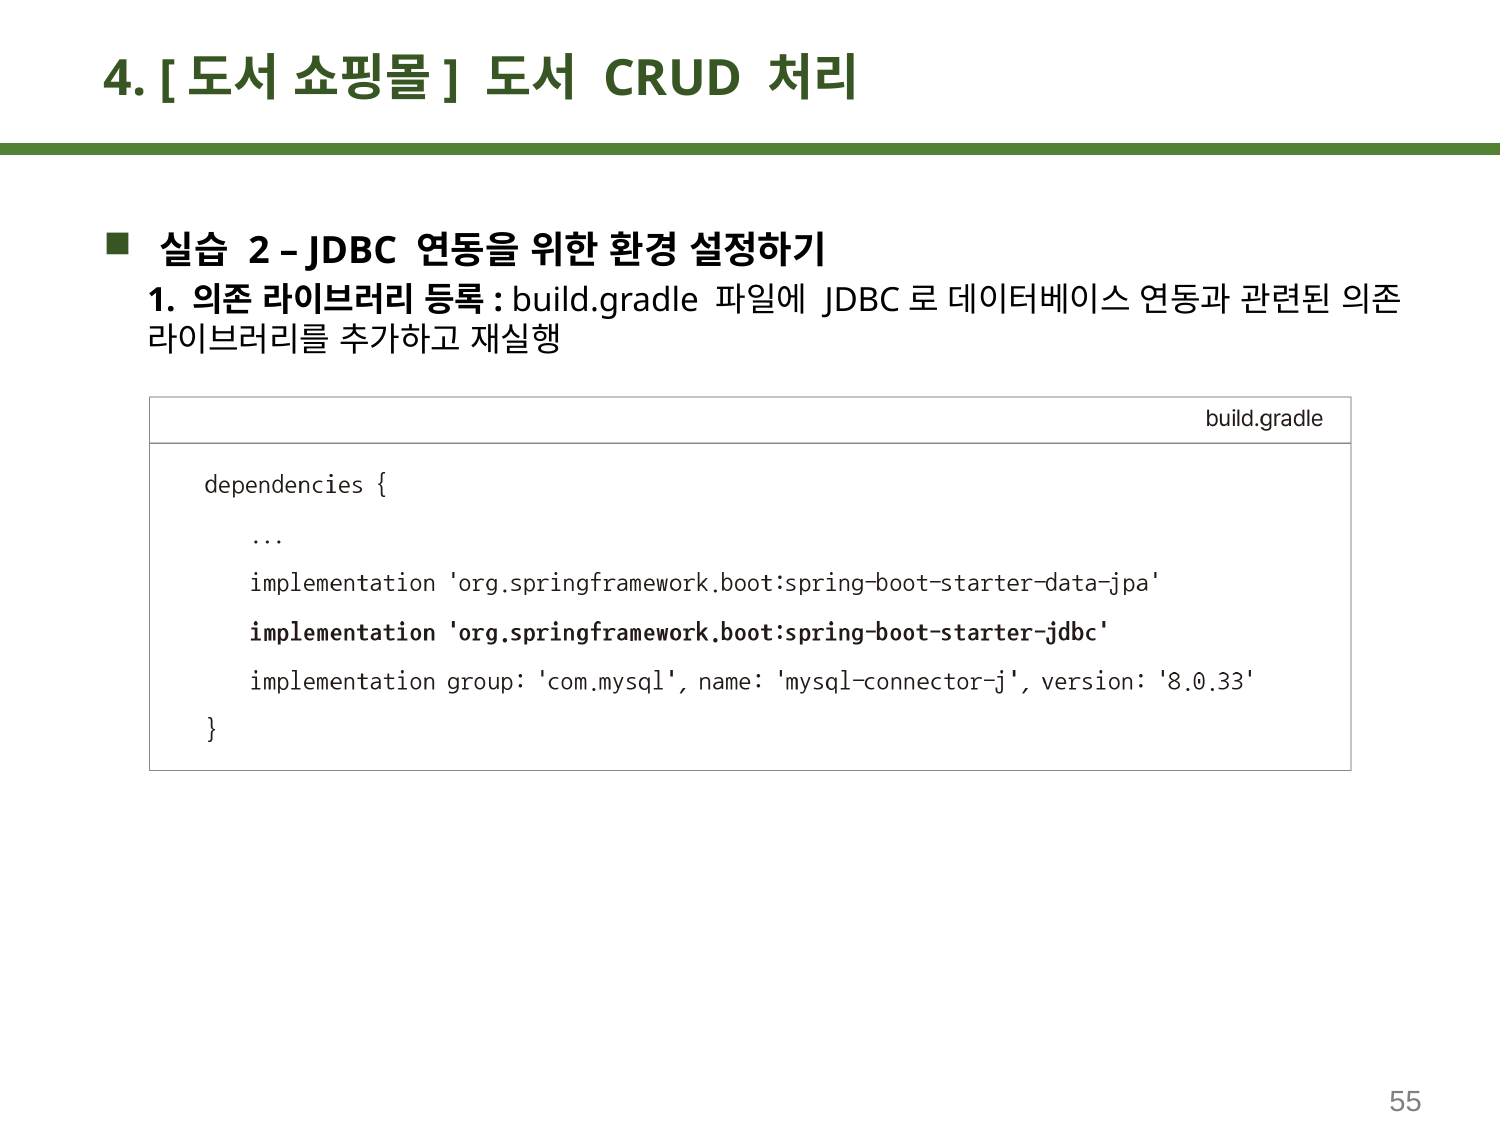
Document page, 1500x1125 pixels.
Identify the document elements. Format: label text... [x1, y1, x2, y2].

picture [144, 392, 1356, 775]
title 4. [도서 쇼핑몰] 도서 CRUD 처리 [88, 30, 1447, 121]
list 실습 2 – JDBC 연동을 위한 환경 설정하기 1. 의존 라이브러리 등록: build.gradle 파일에 JDBC로 데이터베이스 연동과 관련된 의존 라이브러리를 추가하고 재실행 [88, 196, 1423, 1083]
